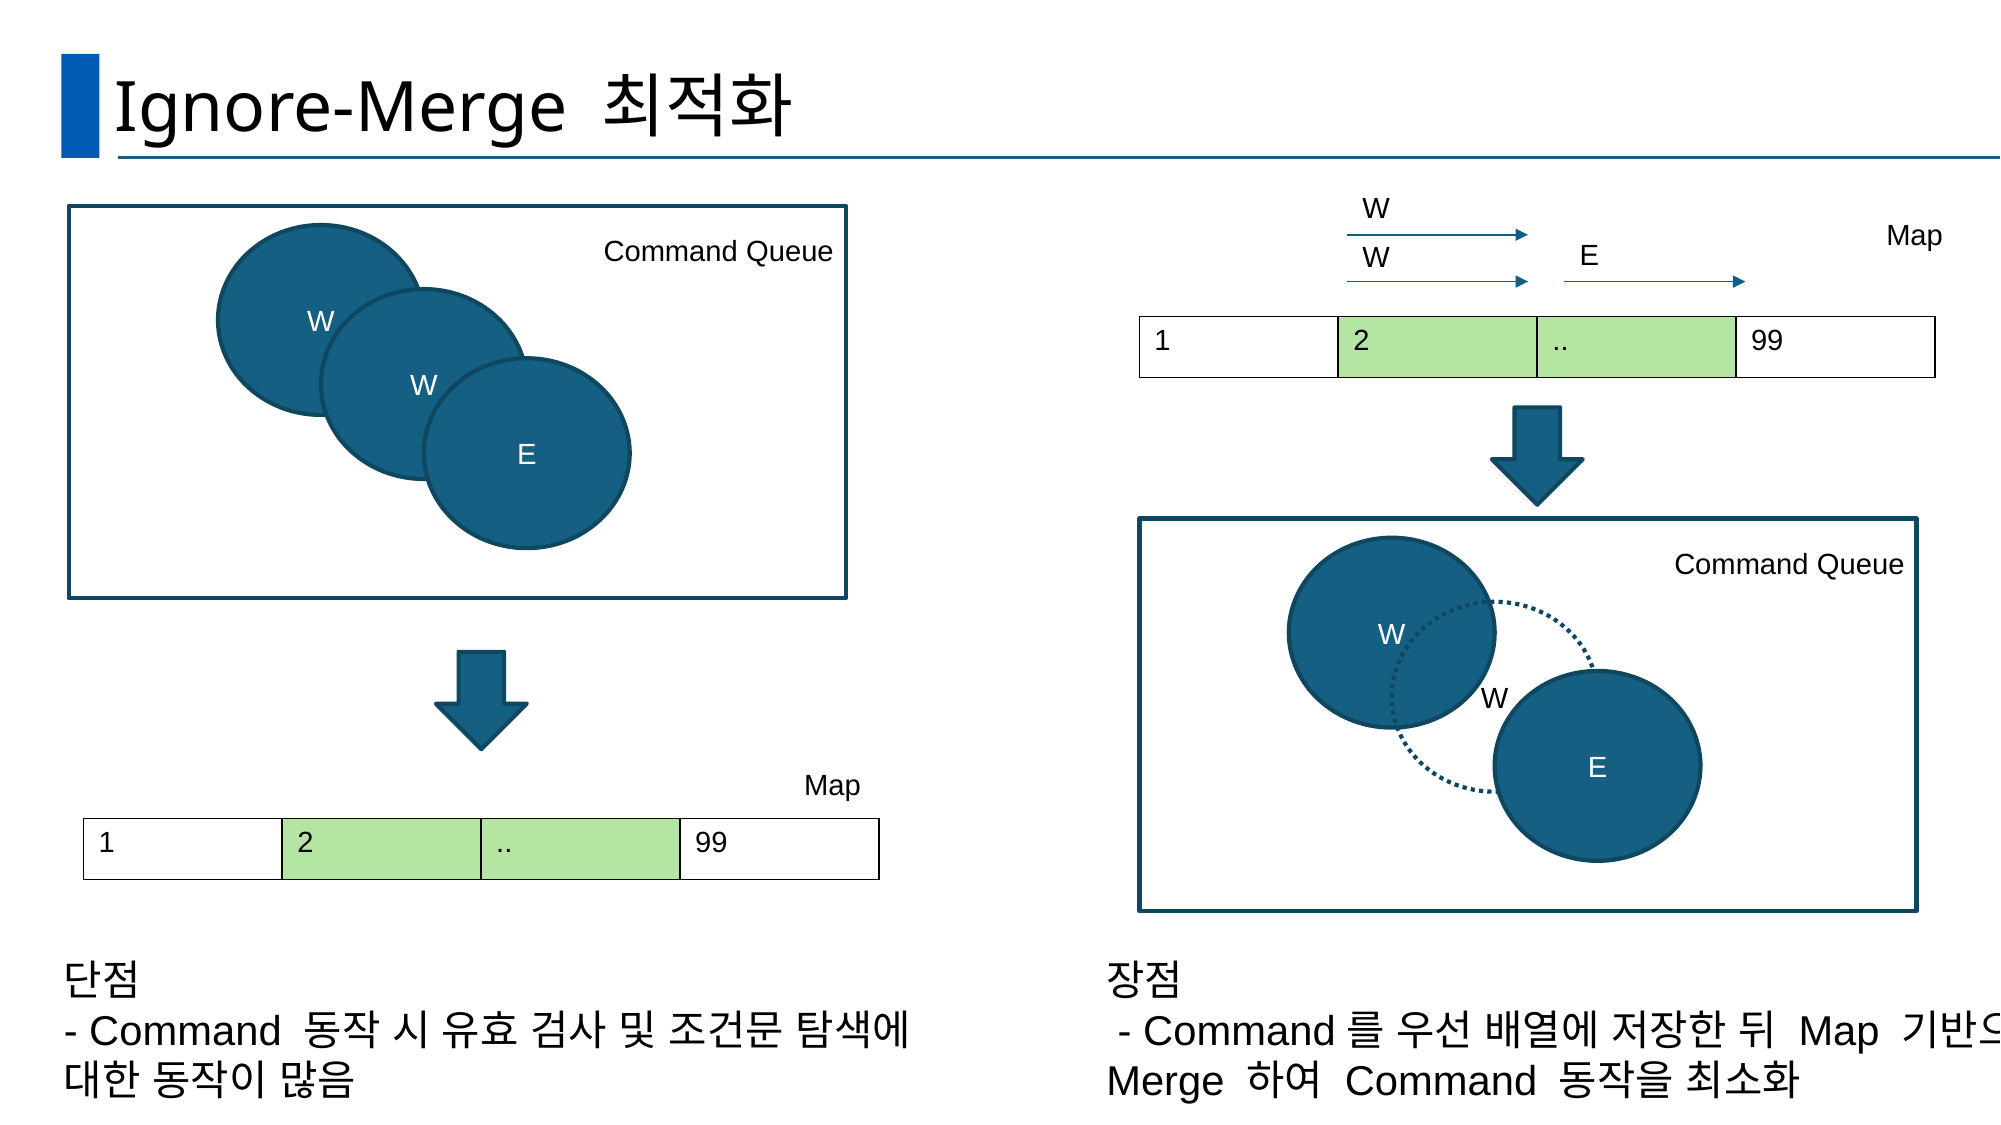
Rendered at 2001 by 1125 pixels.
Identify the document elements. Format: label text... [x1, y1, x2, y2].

table_header 2 [1339, 317, 1536, 377]
text_box [67, 204, 848, 600]
text_box E [1564, 228, 1655, 279]
text_box 단점 - Command 동작 시 유효 검사 및 조건문 탐색에 대한 동작이 많음 [49, 946, 962, 1112]
text_box Command Queue [1659, 537, 1970, 588]
text_box Map [1871, 208, 1962, 259]
table_header .. [482, 819, 679, 879]
table_header 1 [1140, 317, 1337, 377]
text_box W [1347, 242, 1438, 281]
text_box Command Queue [588, 224, 899, 275]
text_box [433, 649, 529, 752]
text_box 장점 - Command를 우선 배열에 저장한 뒤 Map 기반으로 Merge 하여 Command 동작을 최소화 [1091, 946, 2000, 1112]
text_box W [1347, 181, 1438, 230]
table_header 1 [84, 819, 281, 879]
table_header .. [1538, 317, 1735, 377]
title Ignore-Merge 최적화 [99, 50, 1825, 158]
table_header 99 [681, 819, 878, 879]
text_box [1137, 516, 1919, 913]
table_header 2 [283, 819, 480, 879]
text_box Map [789, 758, 880, 809]
table_header 99 [1737, 317, 1934, 377]
text_box W [1347, 230, 1438, 234]
text_box [1489, 405, 1585, 507]
